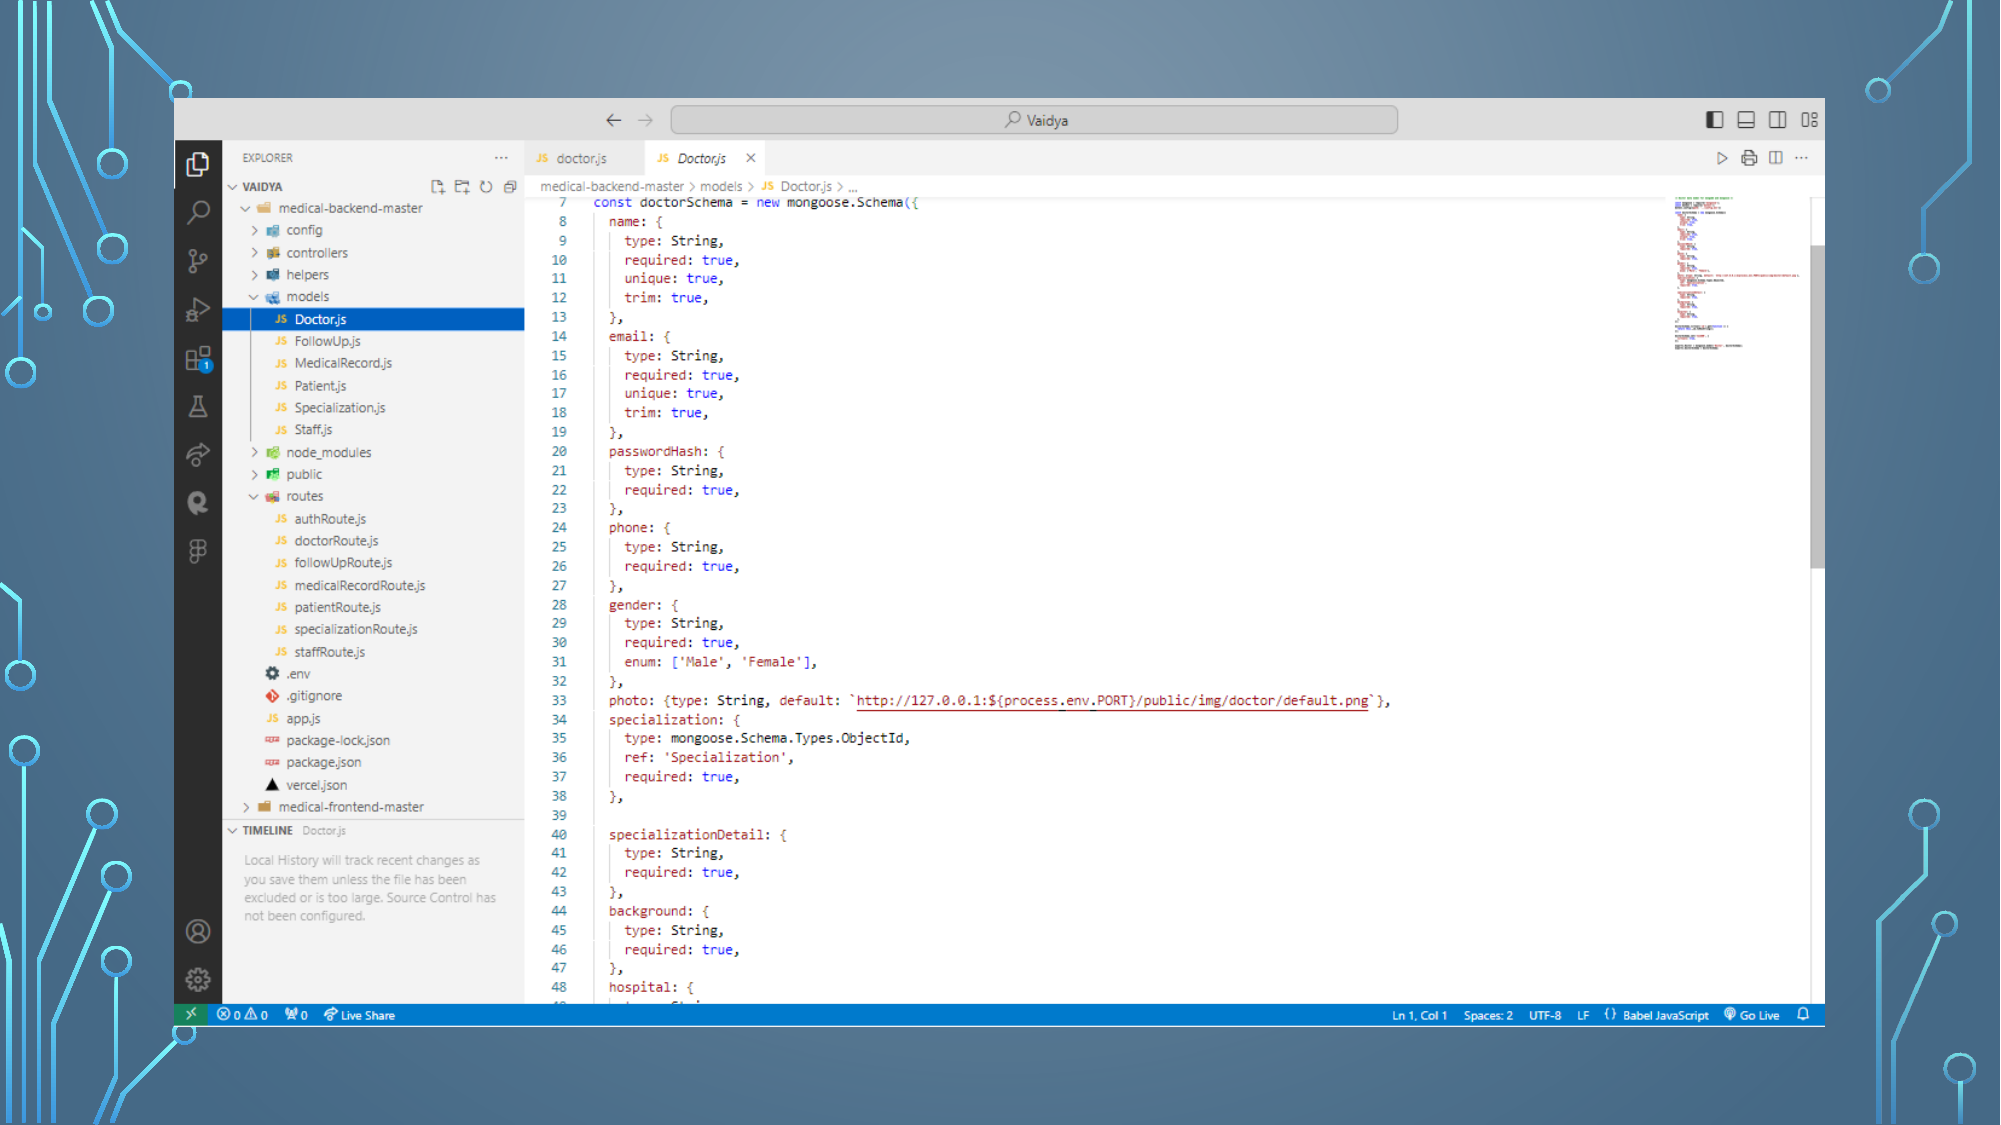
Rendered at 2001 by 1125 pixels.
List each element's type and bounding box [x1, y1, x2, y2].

picture [174, 98, 1826, 1027]
